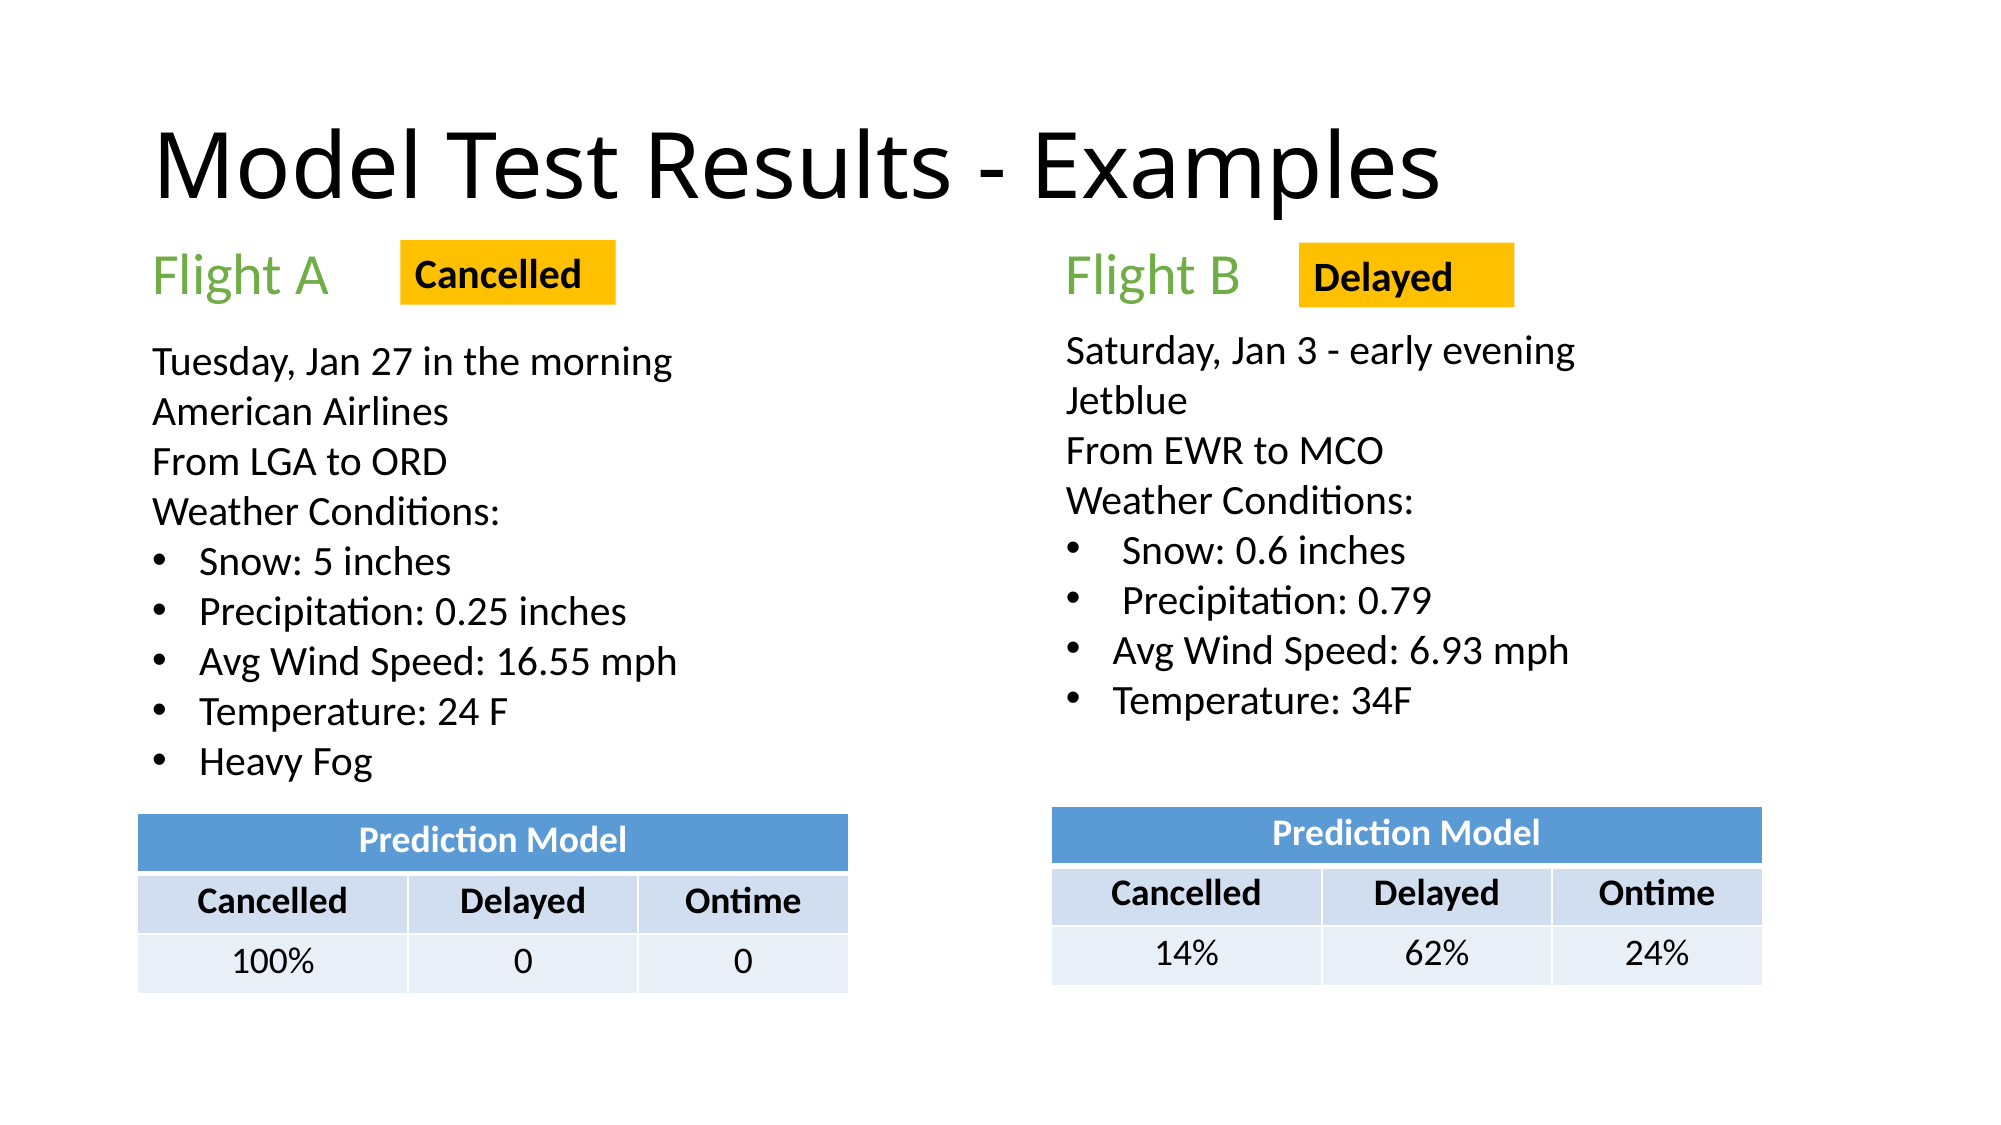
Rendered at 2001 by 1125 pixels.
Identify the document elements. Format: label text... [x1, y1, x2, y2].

table_cell Delayed [1323, 869, 1551, 925]
table_header Prediction Model [138, 814, 848, 871]
table_cell Cancelled [1052, 869, 1321, 925]
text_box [1051, 229, 1925, 735]
table_cell Delayed [409, 876, 637, 933]
table_cell 0 [409, 935, 637, 993]
table_cell Ontime [1553, 869, 1762, 925]
title Model Test Results - Examples [137, 59, 1863, 278]
table_cell Cancelled [138, 876, 407, 933]
table_cell Ontime [639, 876, 848, 933]
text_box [137, 228, 789, 796]
table_cell 24% [1553, 927, 1762, 985]
table_cell 14% [1052, 927, 1321, 985]
table_header Prediction Model [1052, 807, 1762, 863]
table_cell 0 [639, 935, 848, 993]
table_cell 100% [138, 935, 407, 993]
table_cell 62% [1323, 927, 1551, 985]
